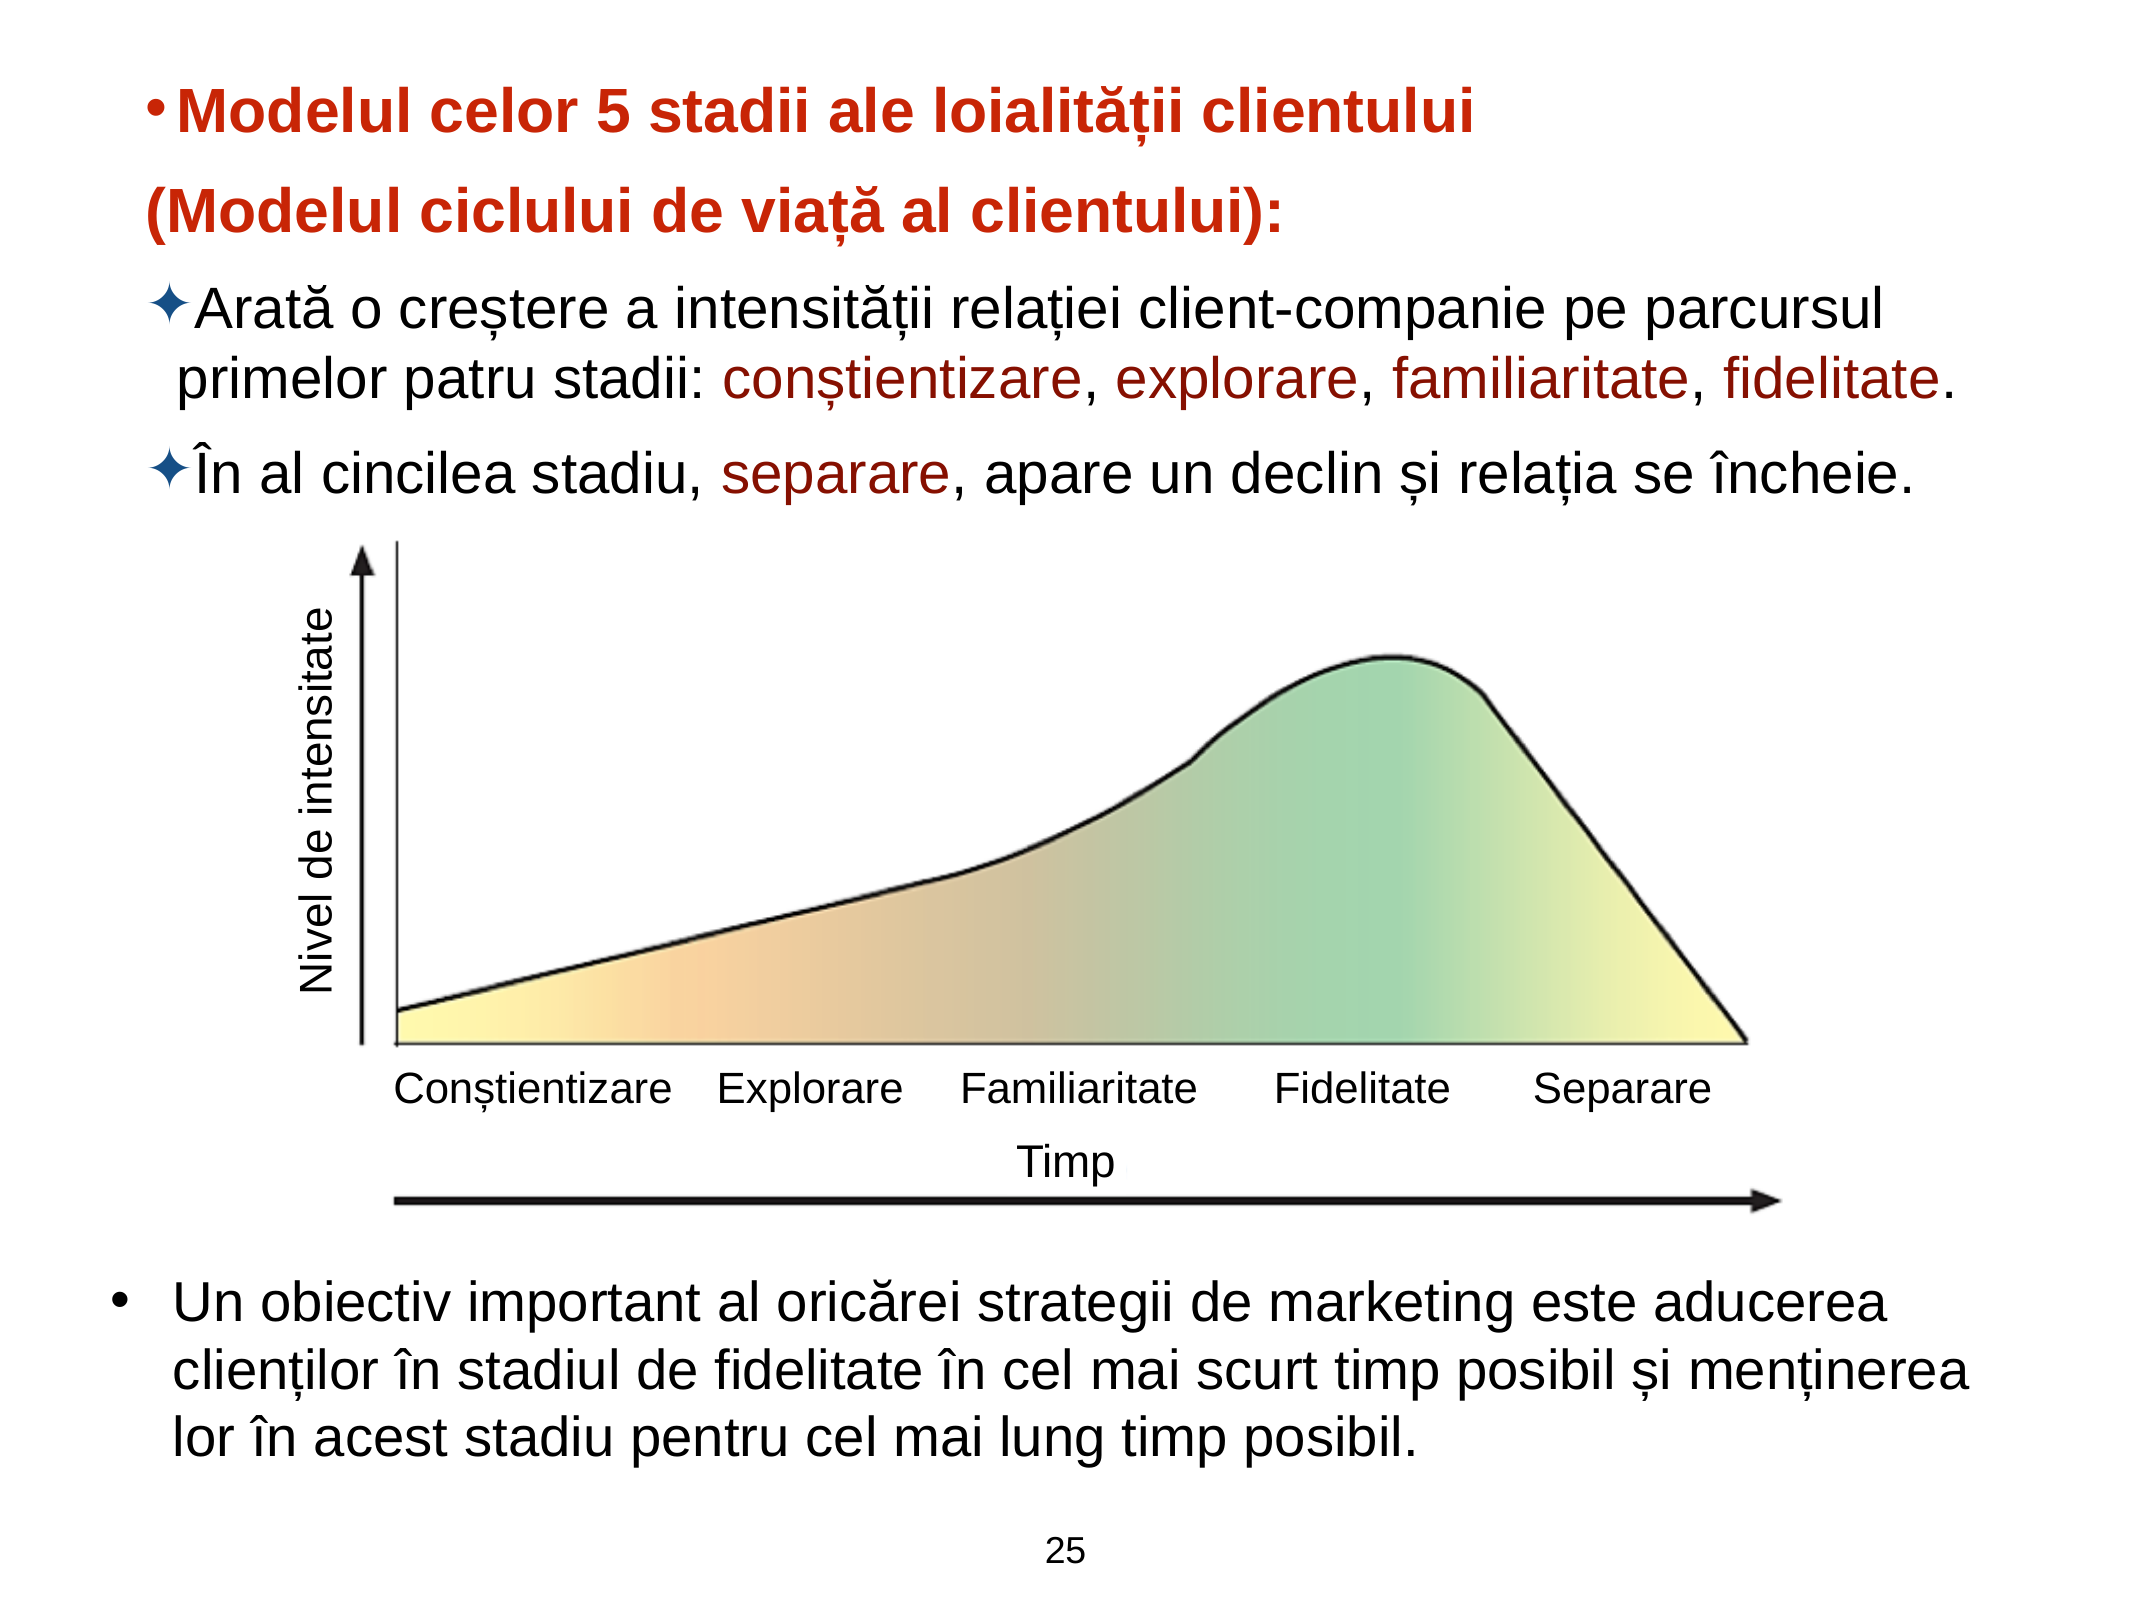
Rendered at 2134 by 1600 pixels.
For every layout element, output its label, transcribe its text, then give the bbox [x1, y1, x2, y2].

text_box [265, 494, 1868, 1250]
text_box Un obiectiv important al oricărei strategii de marketing este aducerea clienților în stadiul de fidelitate în cel mai scurt timp posibil și menținerea lor în acest stadiu pentru cel mai lung timp posibil. [102, 1257, 2031, 1477]
text_box 25 [1035, 1517, 1096, 1580]
text_box Modelul celor 5 stadii ale loialității clientului (Modelul ciclului de viață al clientului): Arată o creștere a intensității relației client-companie pe parcursul primelor patru stadii: conștientizare, explorare, familiaritate, fidelitate. În al cincilea stadiu, separare, apare un declin și relația se încheie. [90, 61, 2043, 513]
